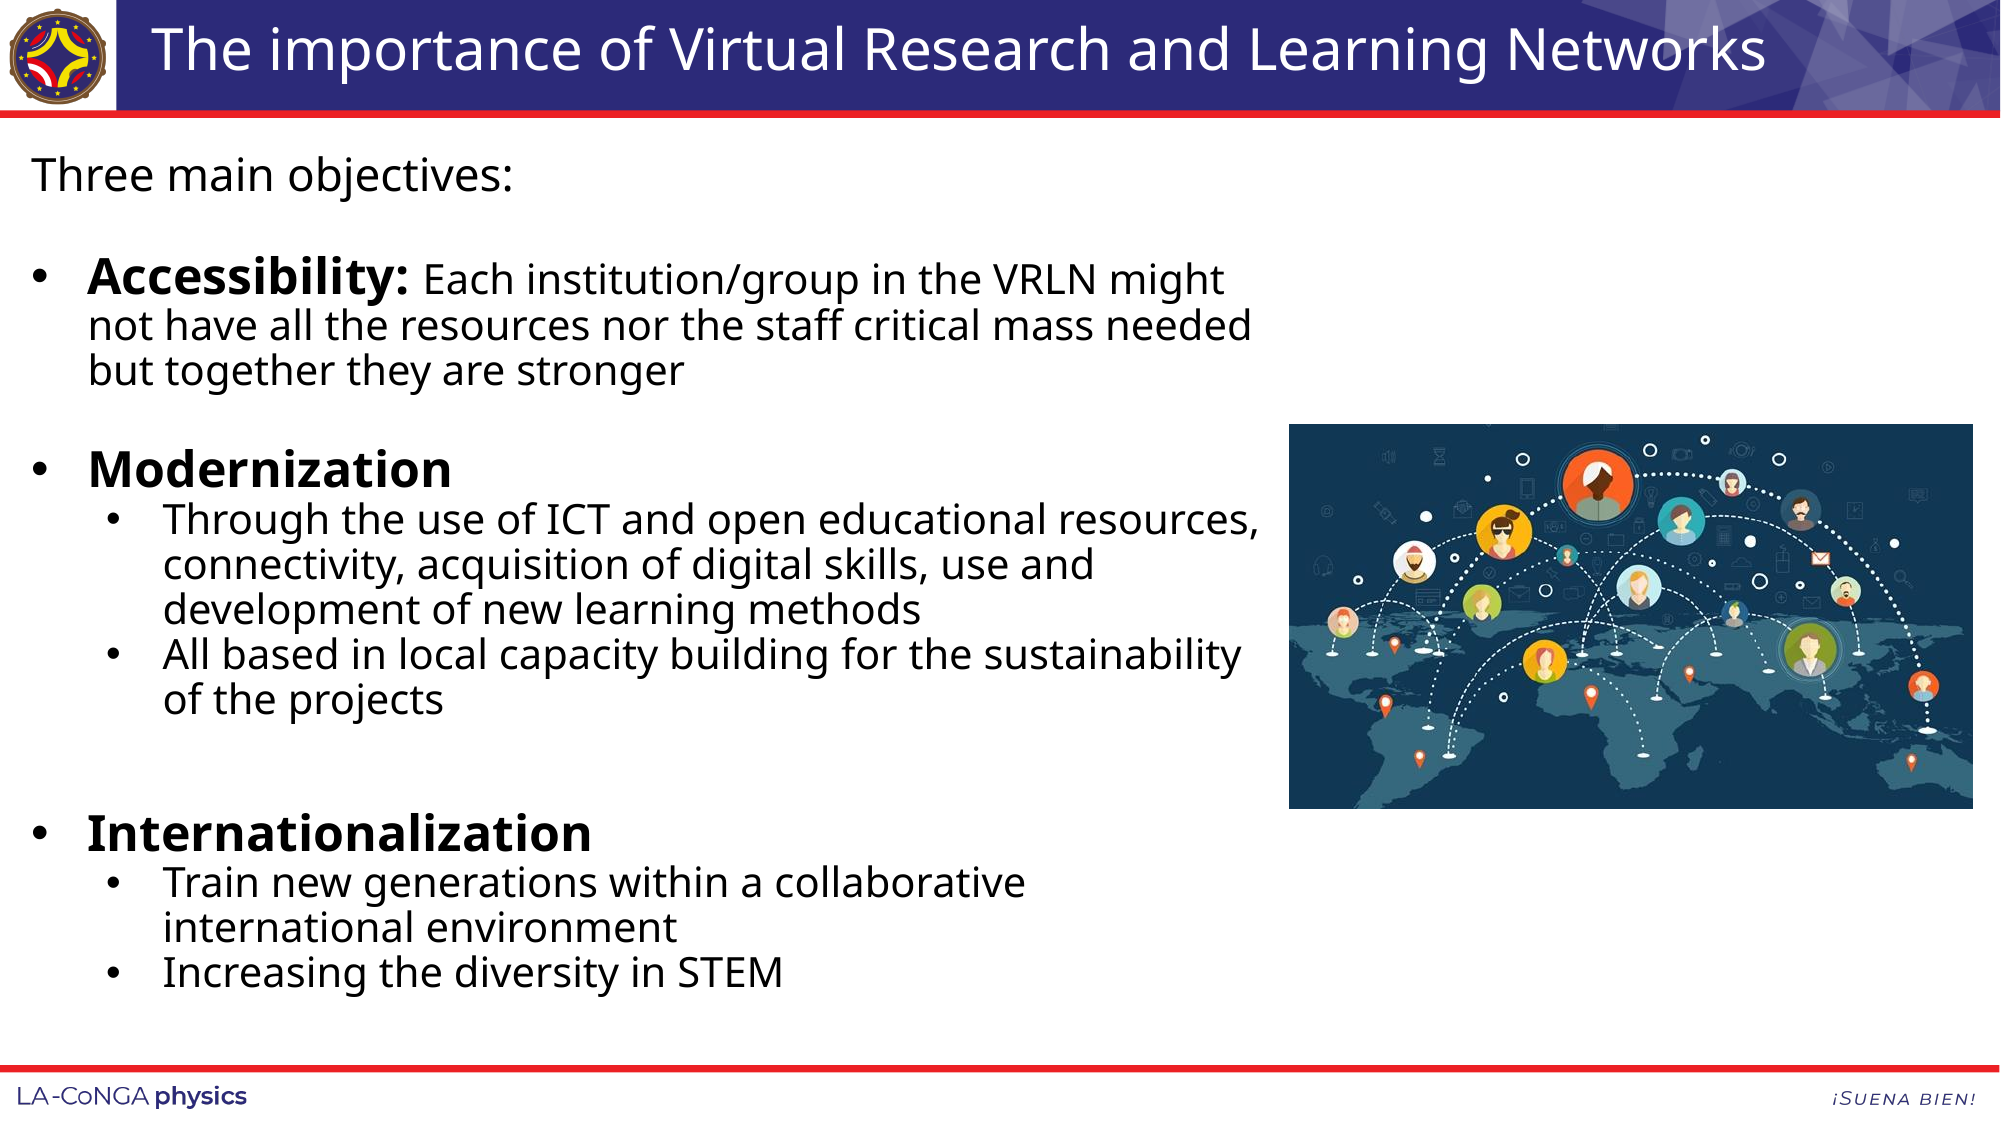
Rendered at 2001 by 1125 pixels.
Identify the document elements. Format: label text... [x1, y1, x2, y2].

picture [1289, 424, 1974, 809]
list Three main objectives: Accessibility: Each institution/group in the VRLN might not have all the resources nor the staff critical mass needed but together they are stronger Modernization Through the use of ICT and open educational resources, connectivity, acquisition of digital skills, use and development of new learning methods All based in local capacity building for the sustainability of the projects Internationalization Train new generations within a collaborative international environment Increasing the diversity in STEM [16, 144, 1294, 989]
picture [1829, 1089, 1980, 1109]
picture [8, 7, 107, 106]
picture [1535, 0, 2001, 110]
title The importance of Virtual Research and Learning Networks [136, 12, 1862, 101]
picture [15, 1082, 247, 1111]
